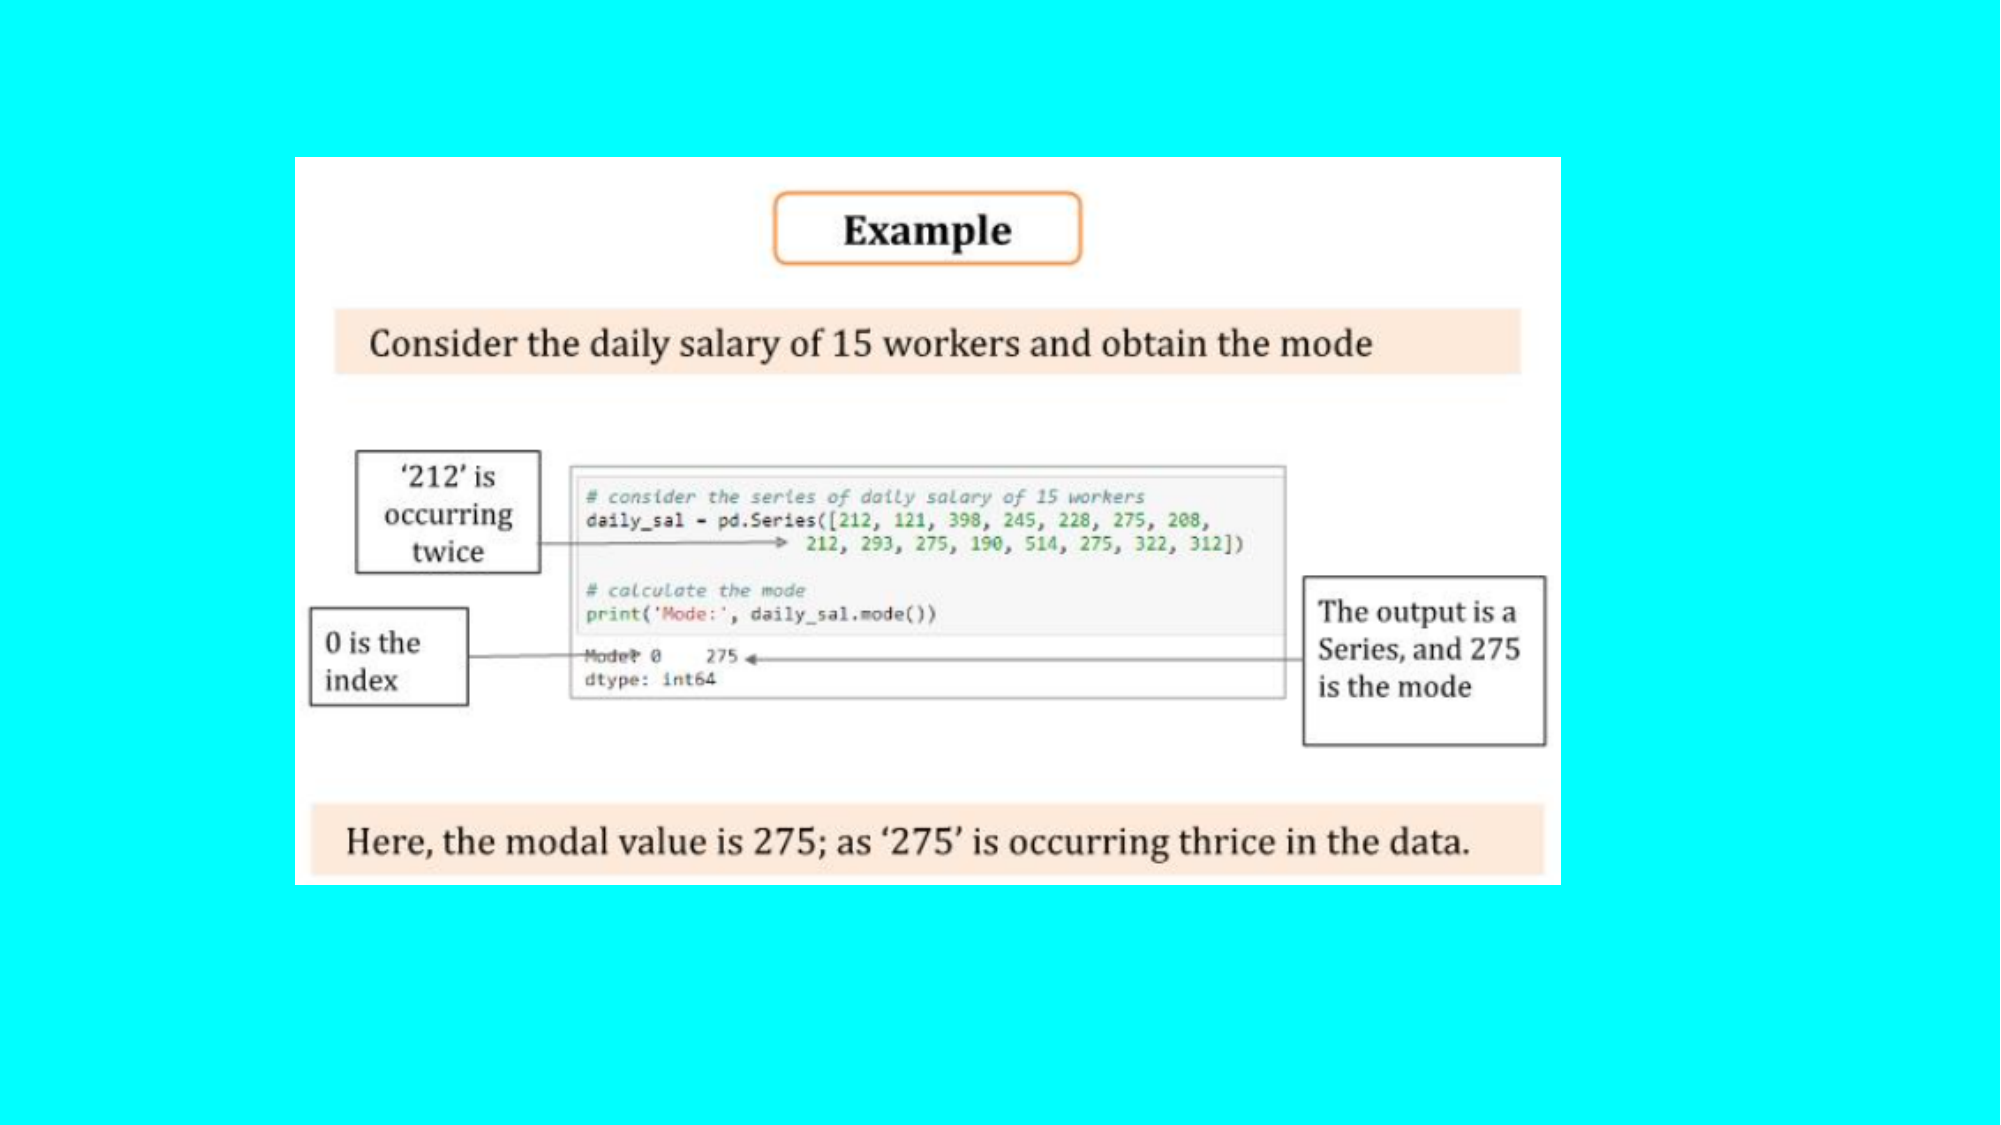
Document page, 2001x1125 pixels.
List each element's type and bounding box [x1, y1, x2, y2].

picture [295, 157, 1561, 885]
